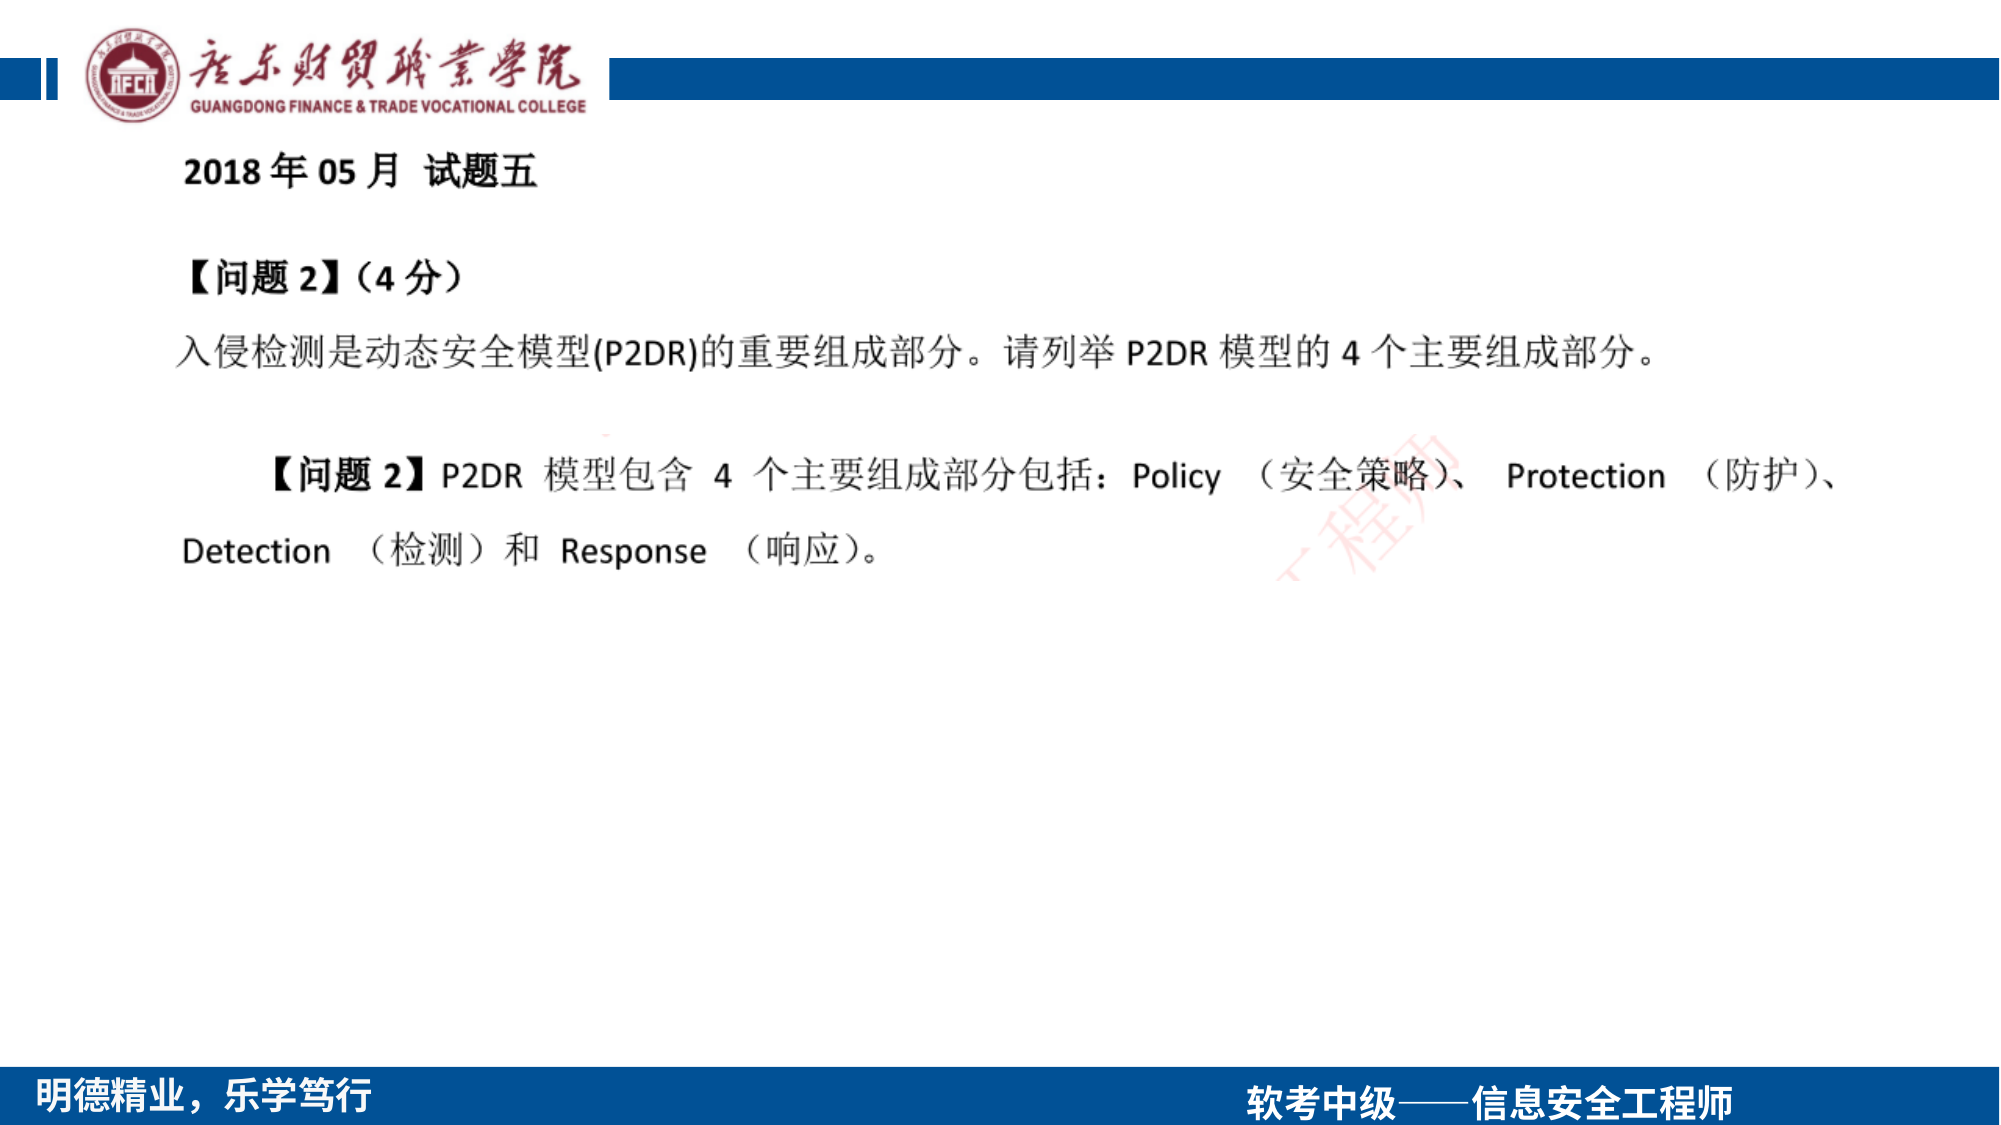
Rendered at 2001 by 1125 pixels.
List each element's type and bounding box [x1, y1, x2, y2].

picture [135, 232, 1664, 397]
picture [83, 20, 593, 134]
picture [114, 135, 566, 205]
picture [135, 434, 1845, 581]
